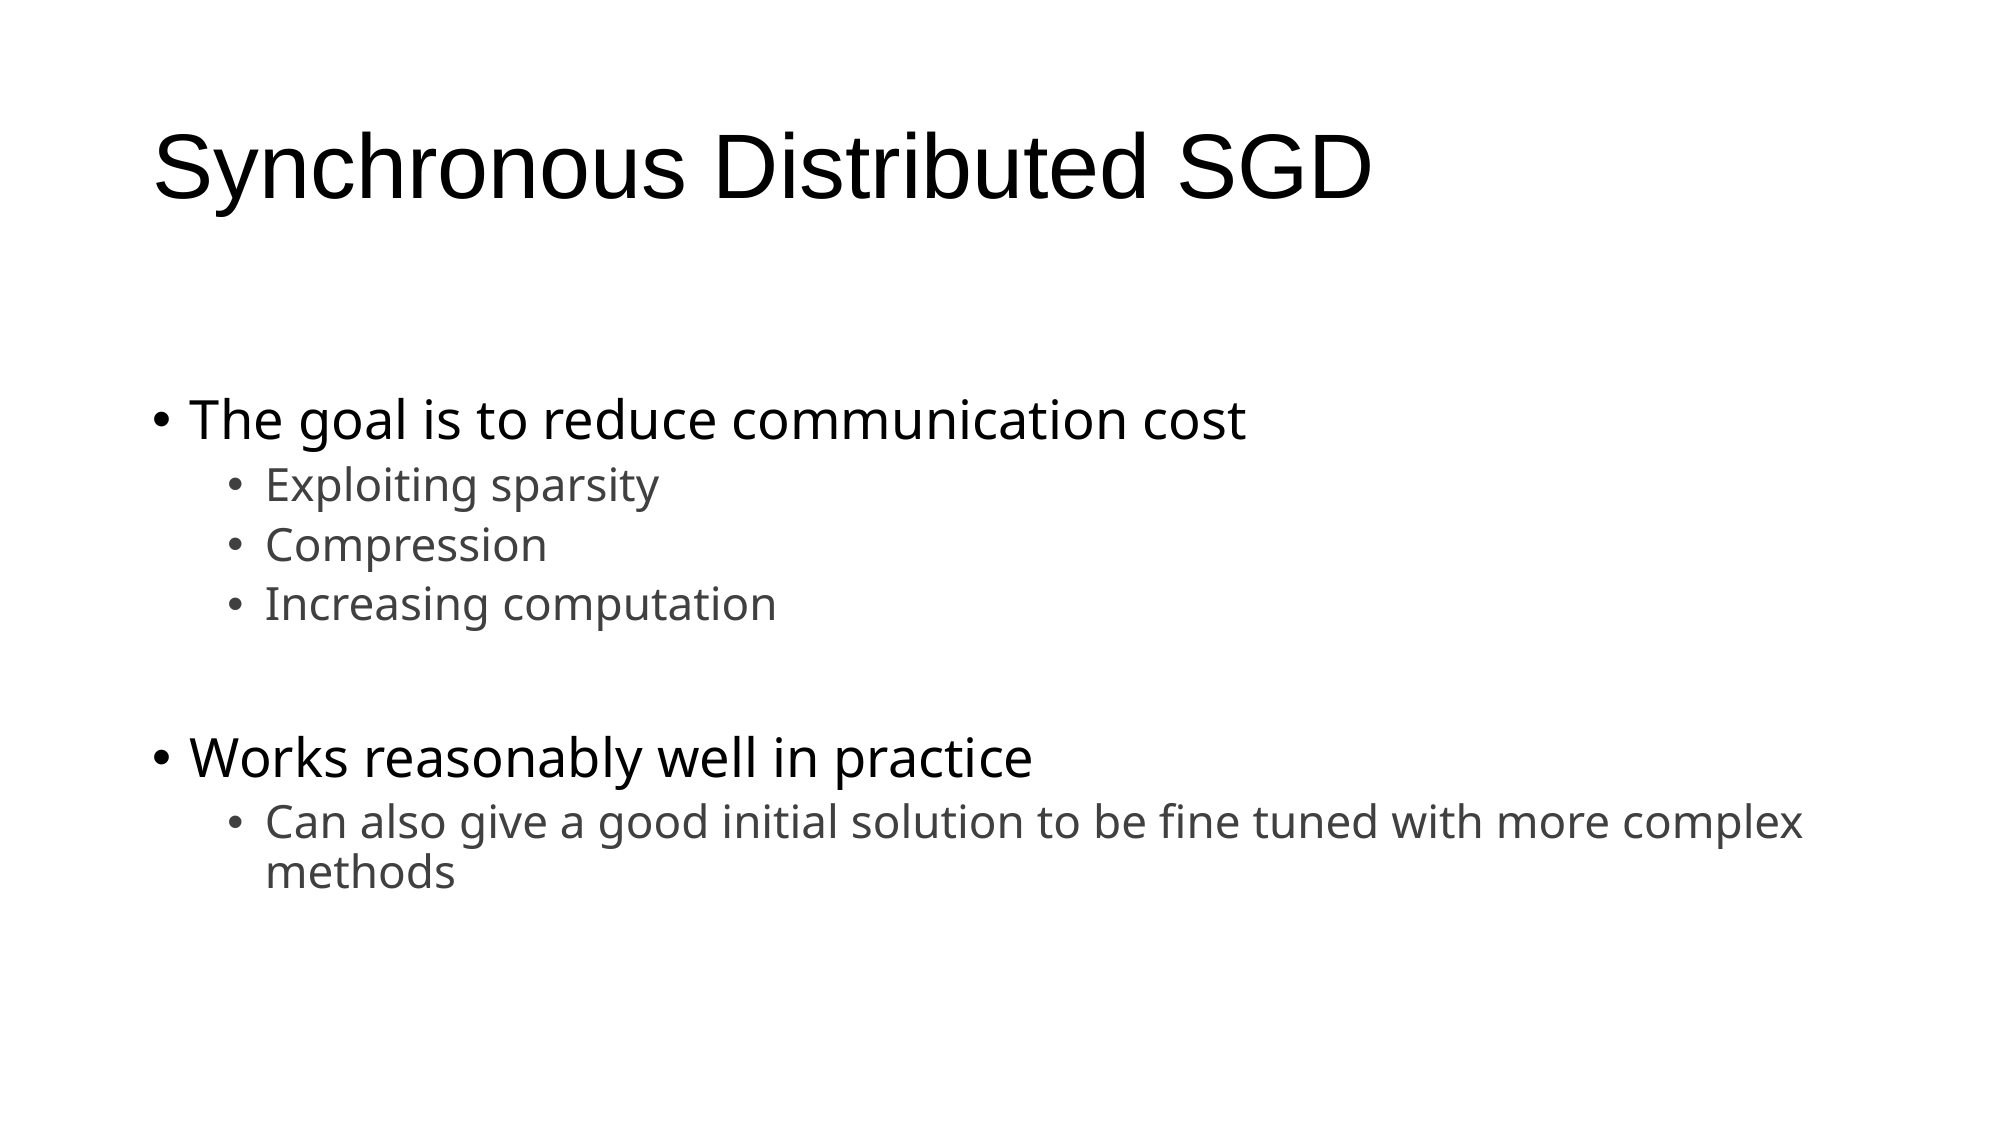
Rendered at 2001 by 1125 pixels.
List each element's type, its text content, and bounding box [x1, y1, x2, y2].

list The goal is to reduce communication cost Exploiting sparsity Compression Increasing computation Works reasonably well in practice Can also give a good initial solution to be fine tuned with more complex methods [137, 299, 1863, 1014]
title Synchronous Distributed SGD [137, 59, 1863, 278]
